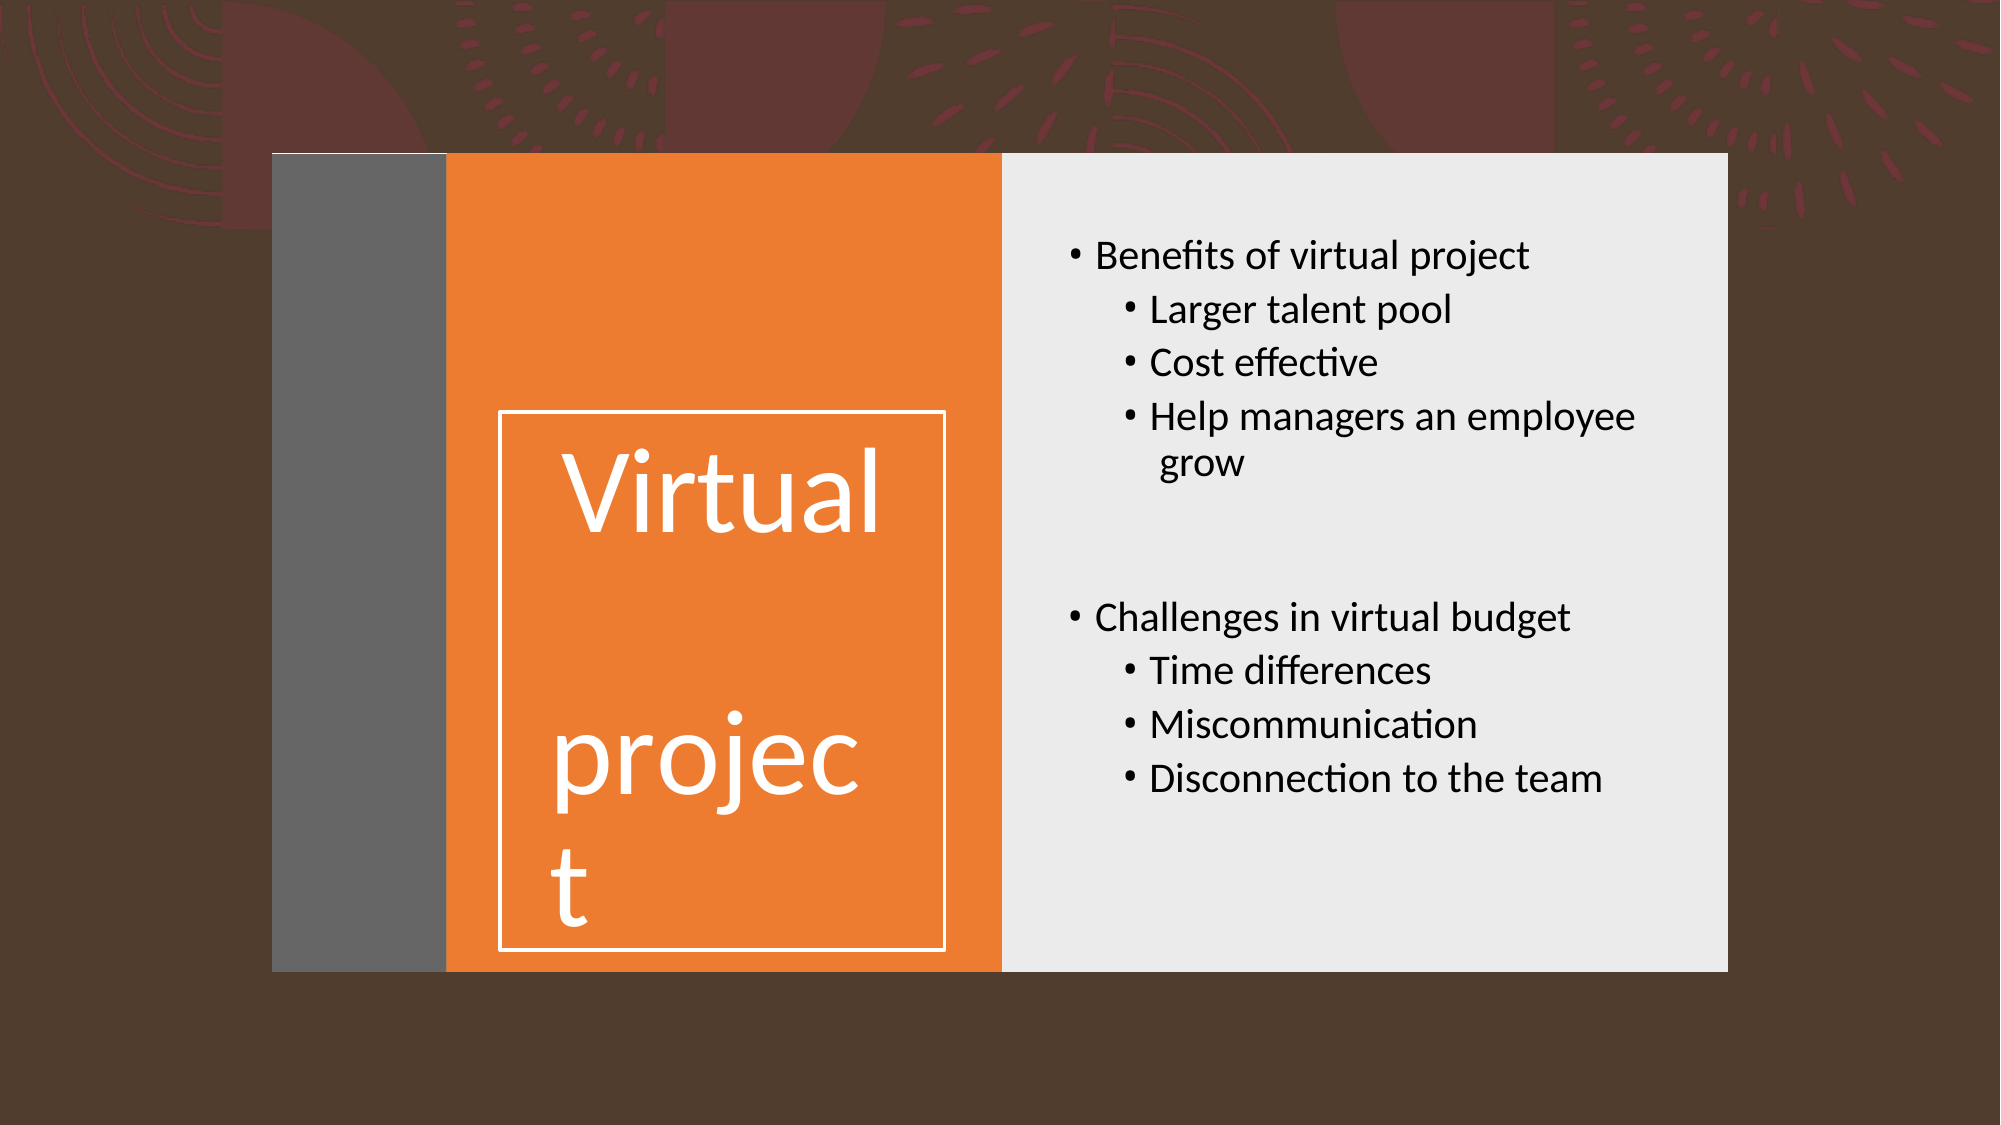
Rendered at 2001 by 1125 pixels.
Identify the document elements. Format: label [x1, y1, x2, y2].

picture [272, 153, 447, 973]
text_box [445, 152, 1729, 973]
